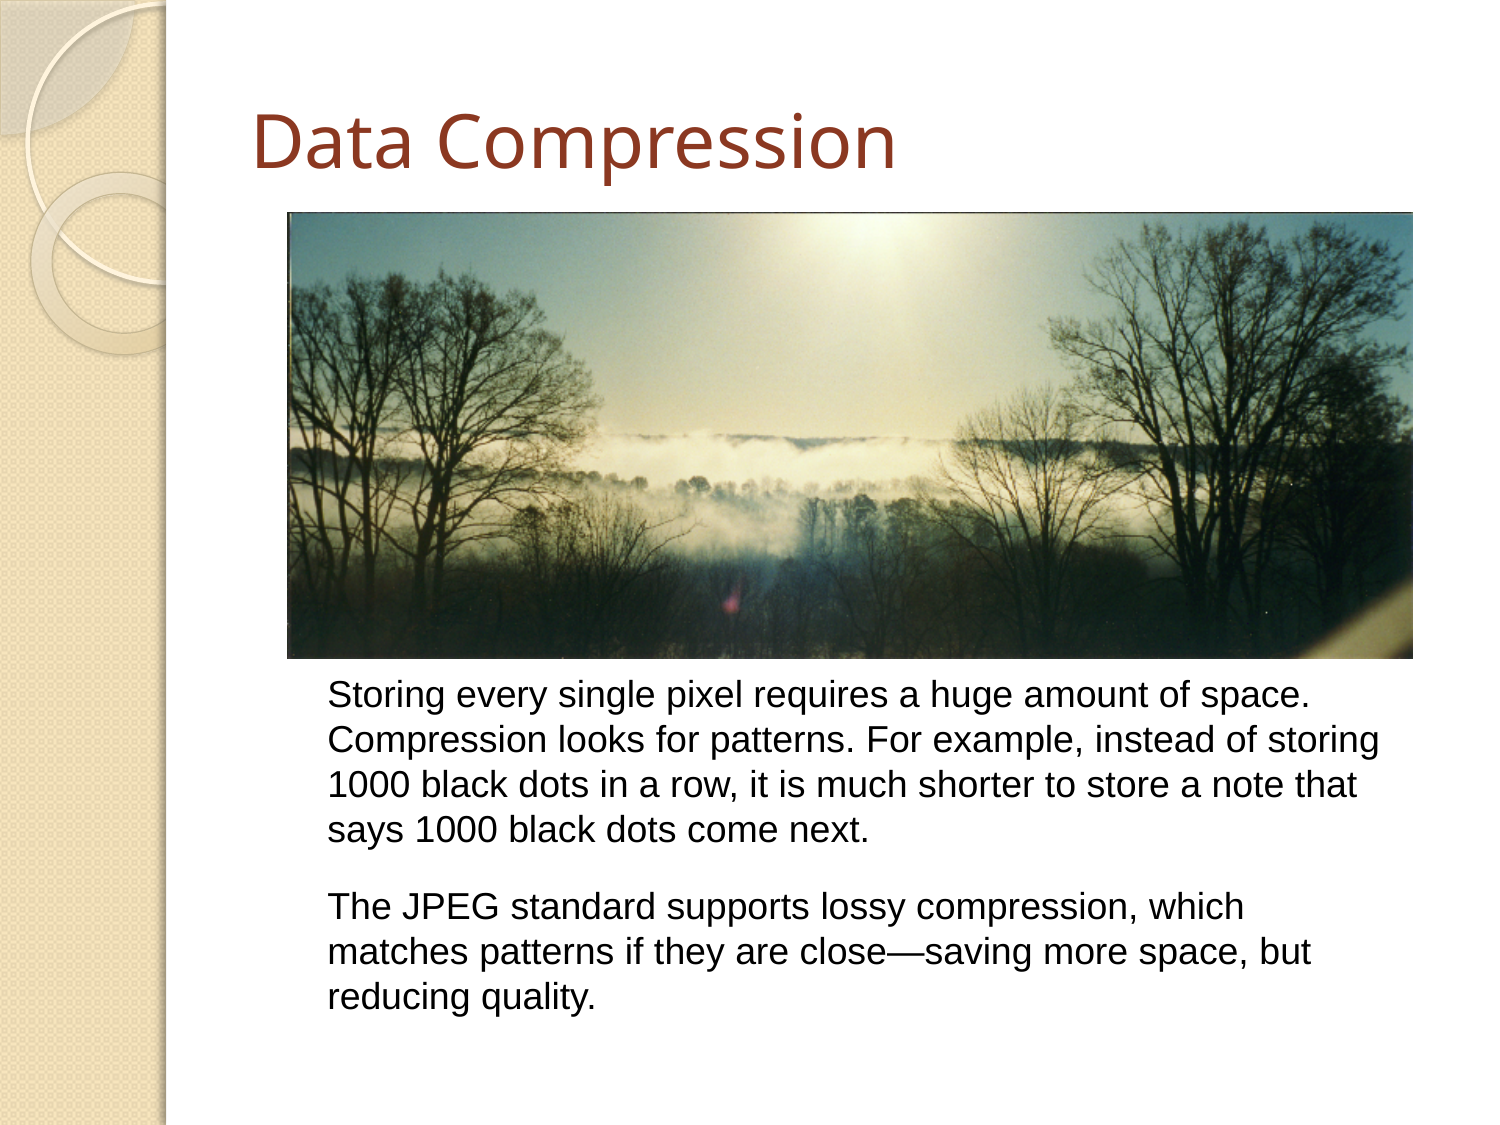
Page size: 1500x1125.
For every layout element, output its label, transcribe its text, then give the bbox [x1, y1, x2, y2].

picture [287, 211, 1413, 660]
text_box Storing every single pixel requires a huge amount of space. Compression looks for patterns. For example, instead of storing 1000 black dots in a row, it is much shorter to store a note that says 1000 black dots come next. [312, 662, 1425, 857]
text_box The JPEG standard supports lossy compression, which matches patterns if they are close—saving more space, but reducing quality. [312, 874, 1375, 1025]
title Data Compression [235, 45, 1466, 233]
